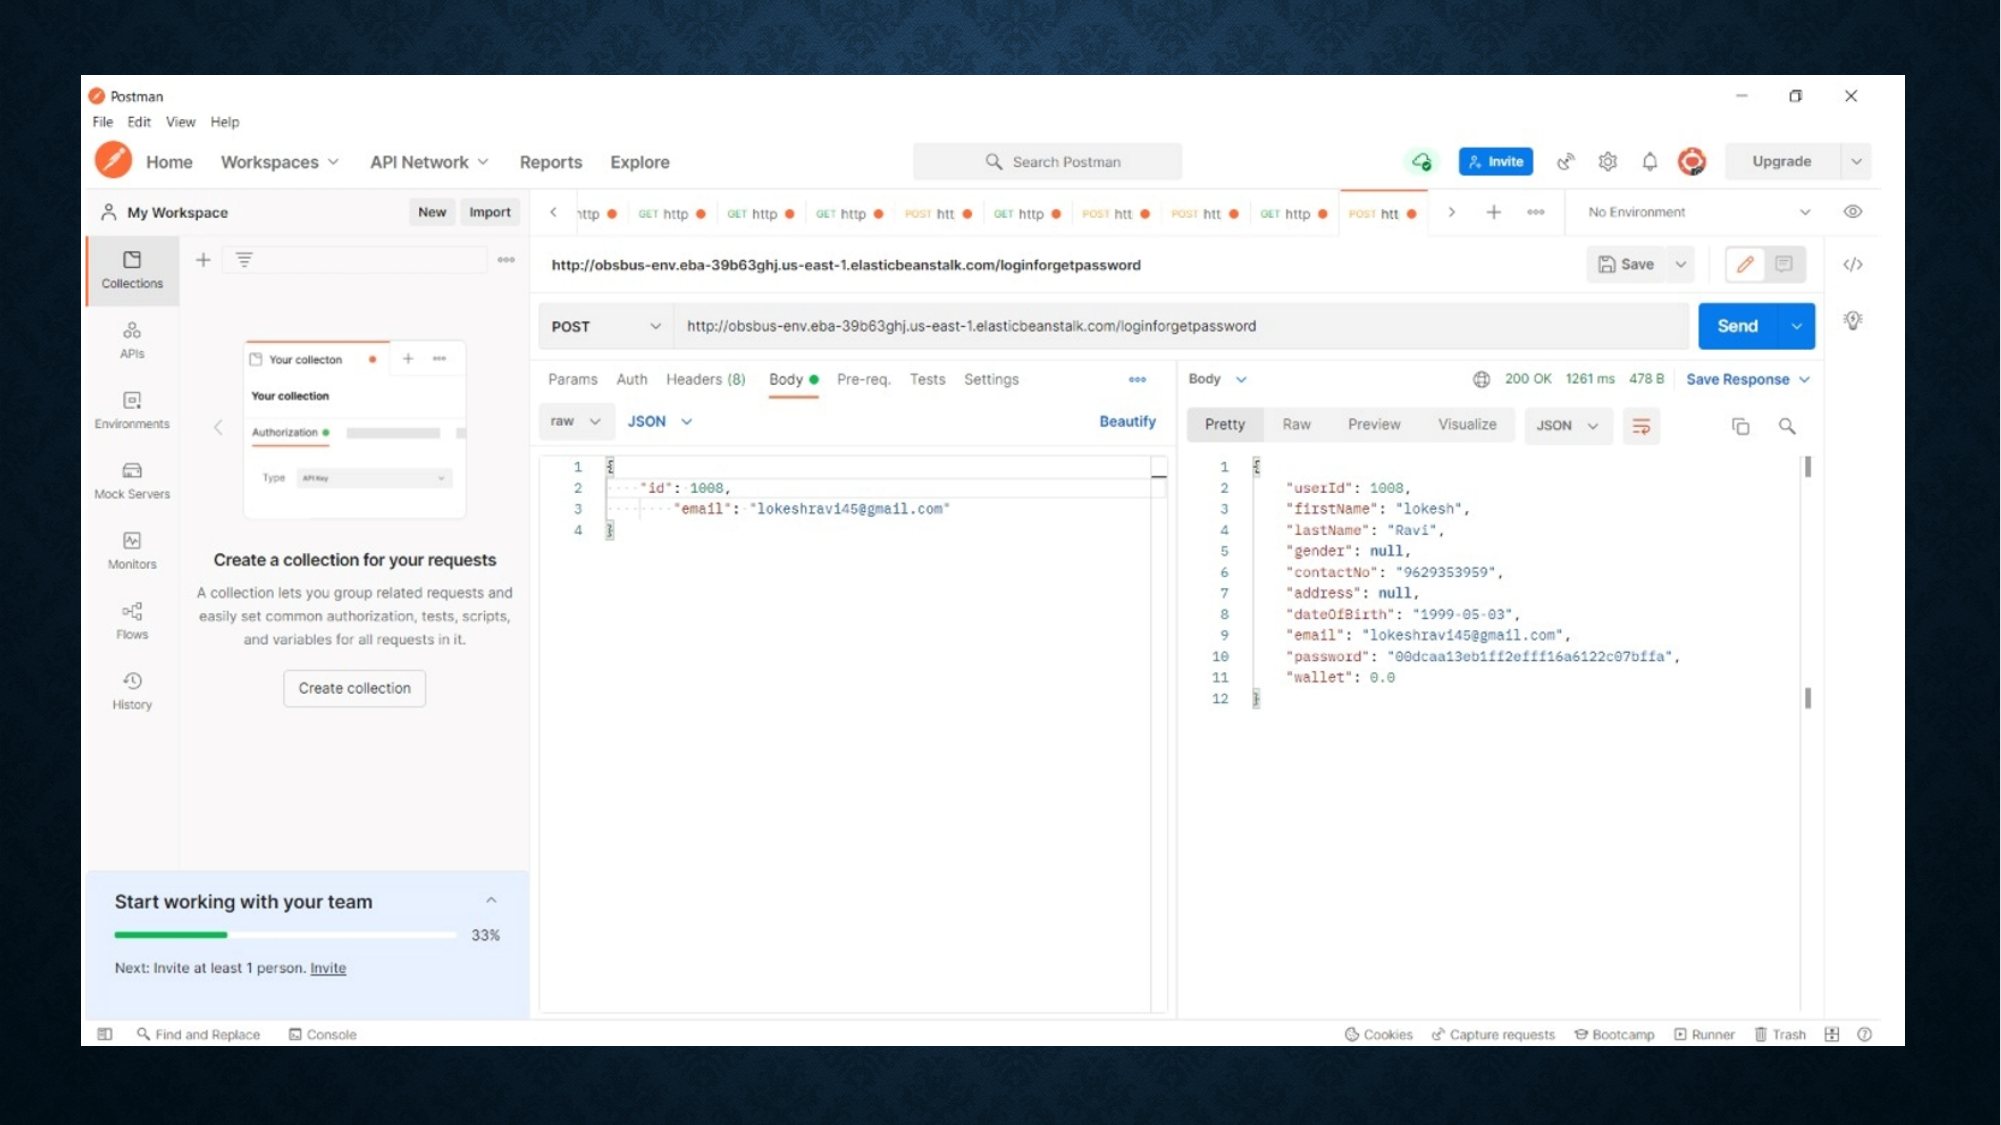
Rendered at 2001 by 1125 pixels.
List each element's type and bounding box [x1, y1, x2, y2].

list [80, 75, 1905, 1047]
